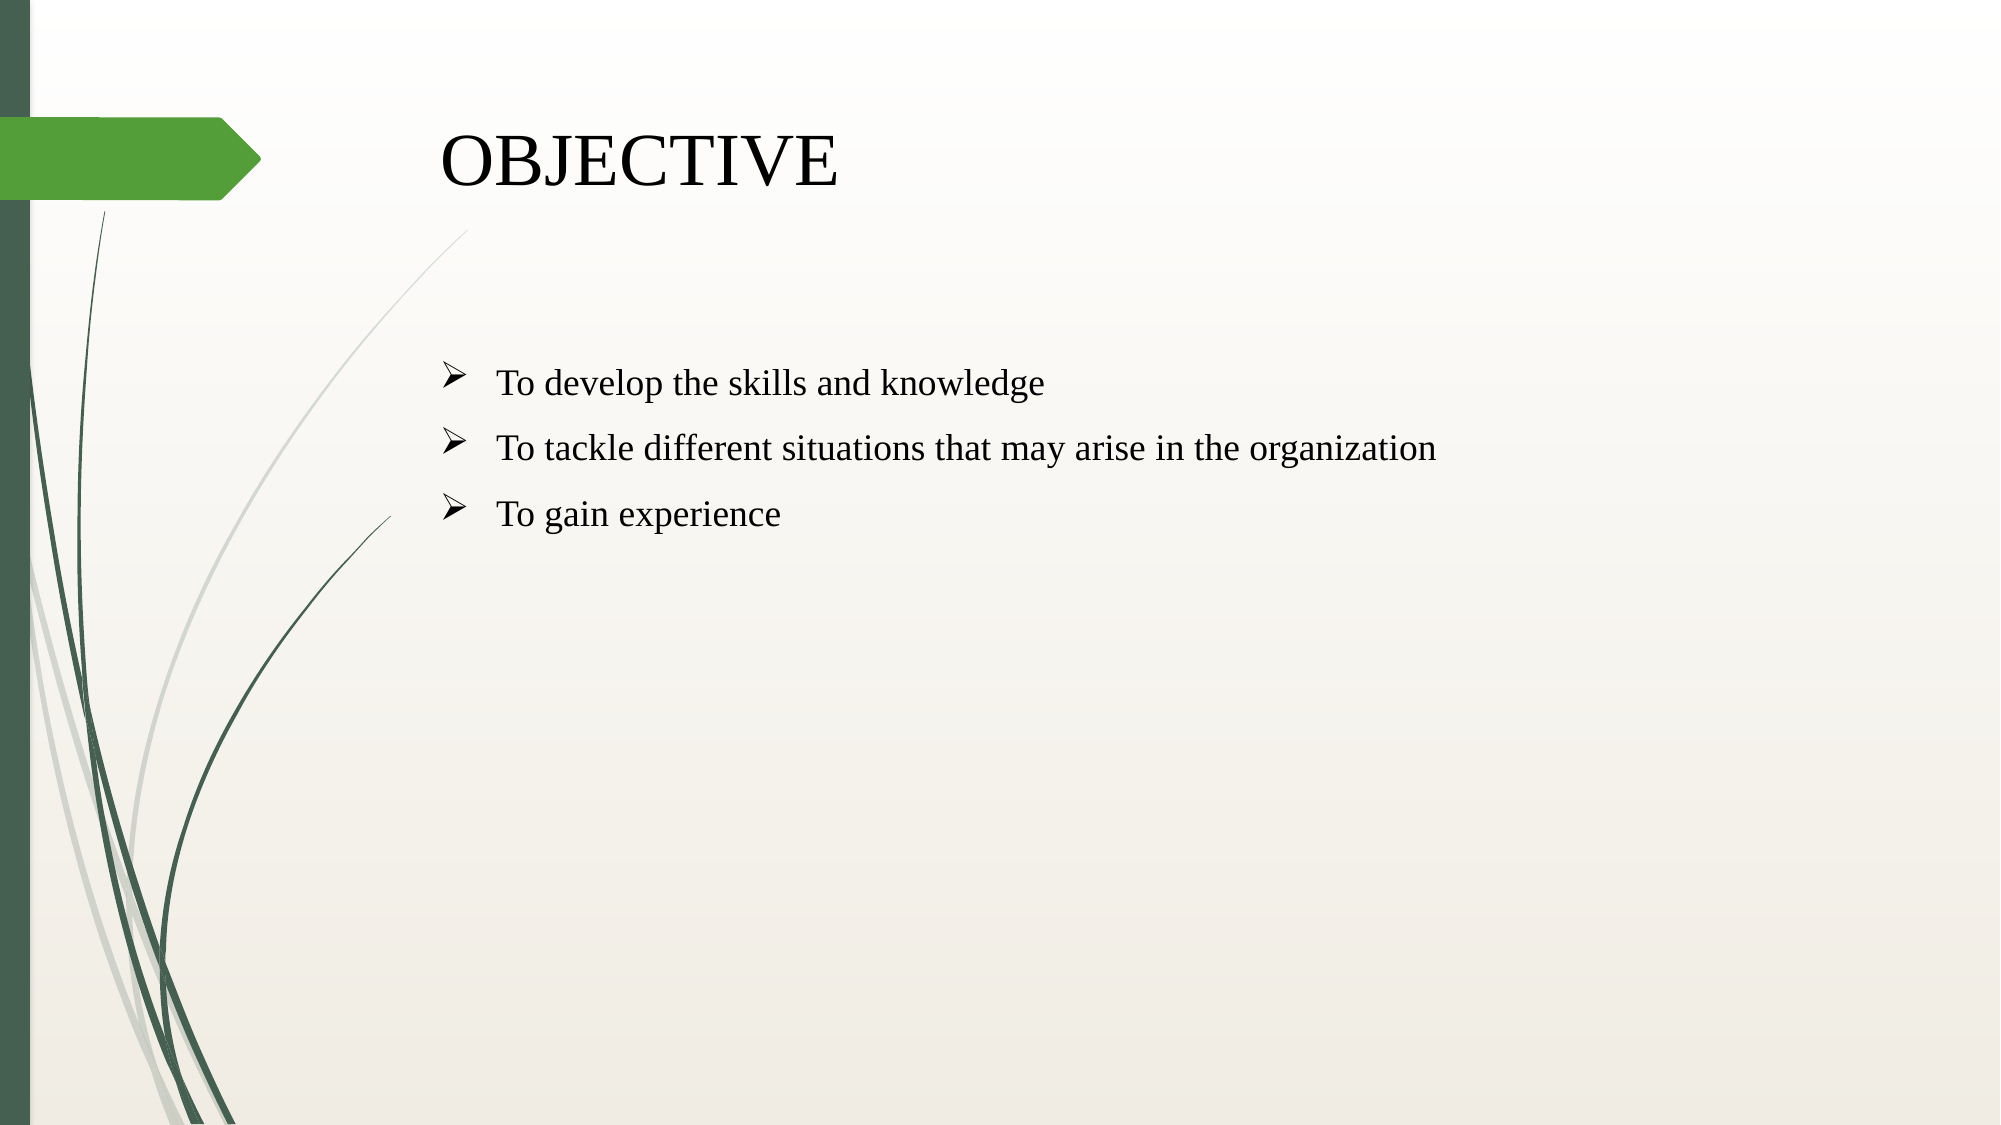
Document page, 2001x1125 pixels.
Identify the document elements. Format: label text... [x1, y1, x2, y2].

title OBJECTIVE [425, 102, 1888, 313]
list To develop the skills and knowledge To tackle different situations that may arise in the organization To gain experience [424, 350, 1888, 970]
